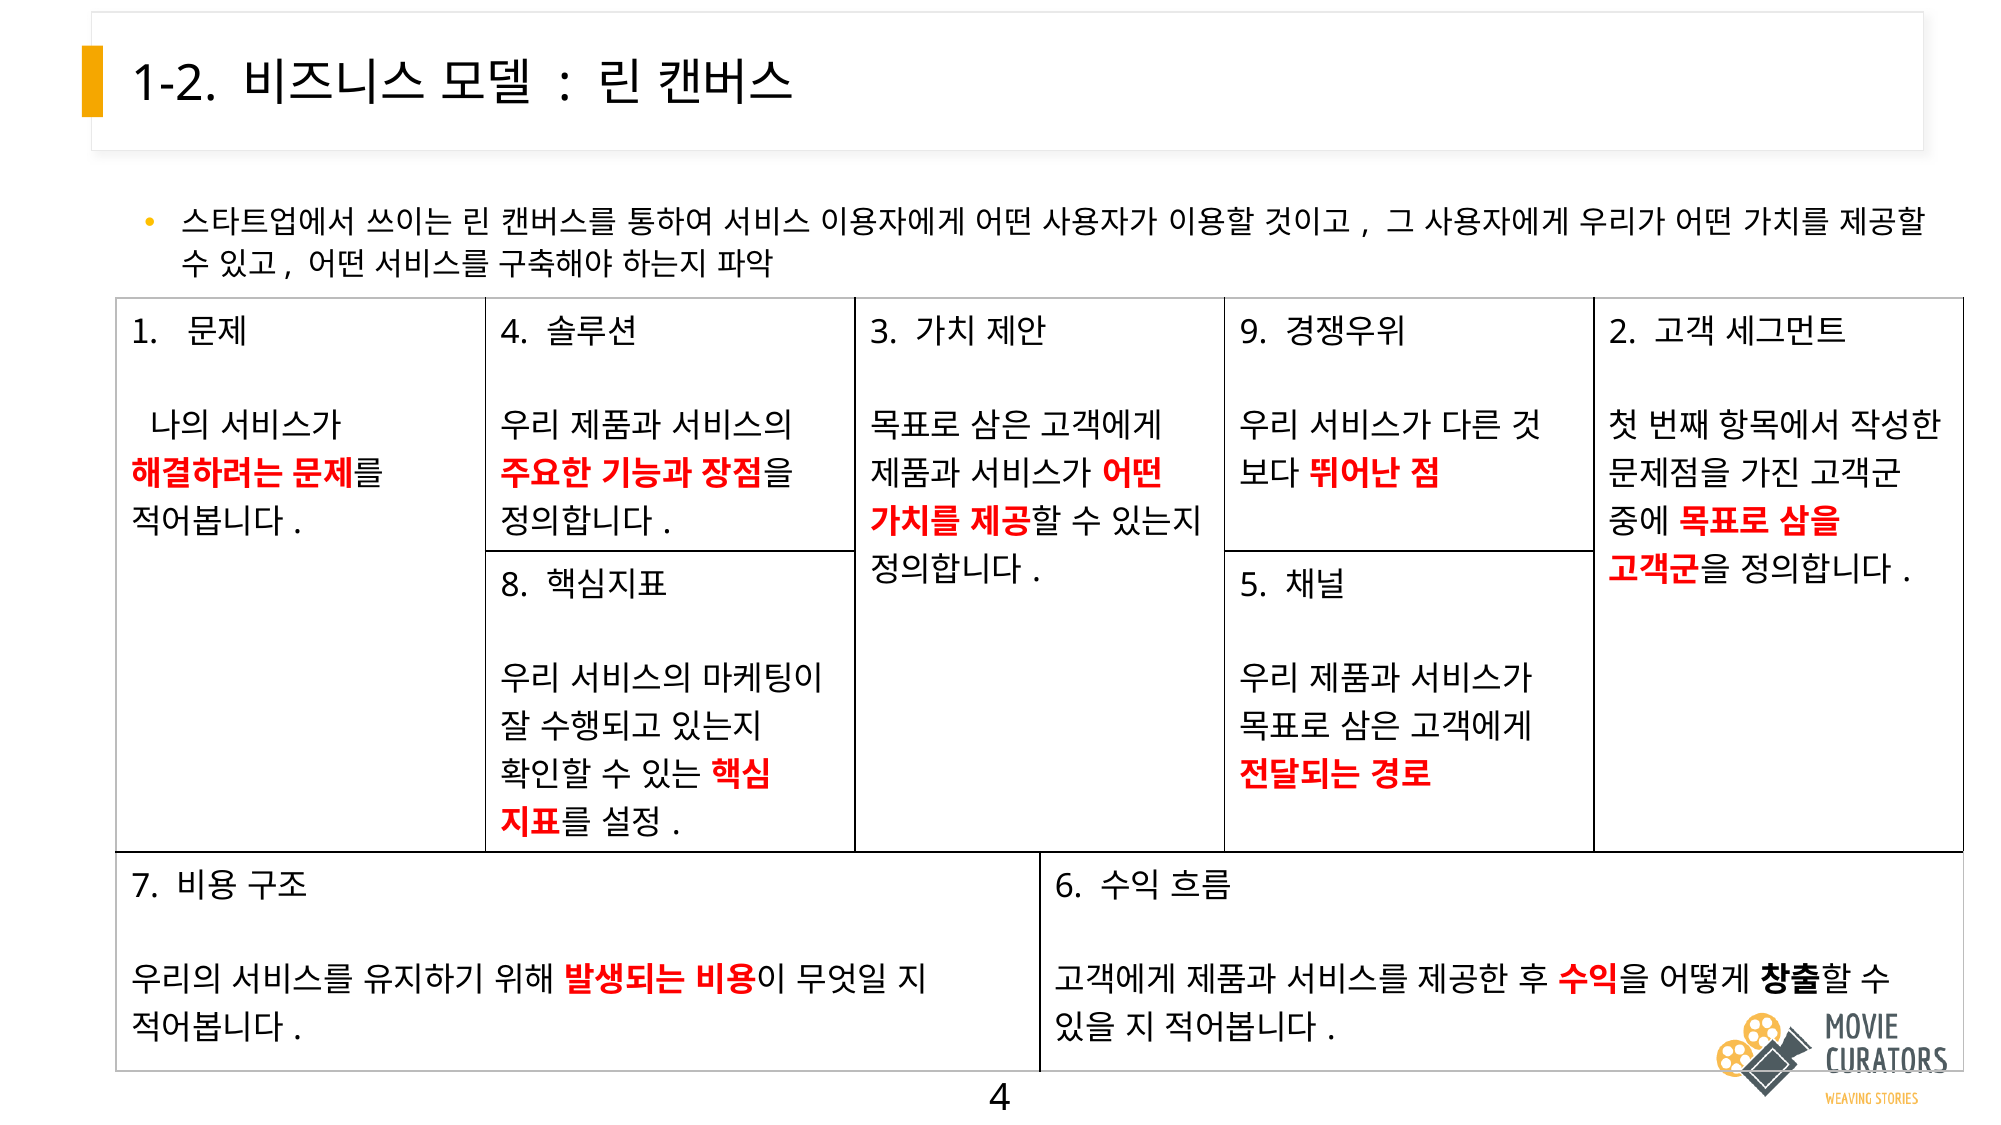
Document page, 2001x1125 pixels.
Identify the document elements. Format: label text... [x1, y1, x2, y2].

table_header 9. 경쟁우위 우리 서비스가 다른 것 보다 뛰어난 점 [1225, 425, 1593, 550]
table_cell 6. 수익 흐름 고객에게 제품과 서비스를 제공한 후 수익을 어떻게 창출할 수 있을 지 적어봅니다. [1041, 853, 1963, 1070]
slide_number 4 [945, 1066, 1055, 1125]
picture [1712, 1072, 1953, 1113]
table_header 3. 가치 제안 목표로 삼은 고객에게 제품과 서비스가 어떤 가치를 제공할 수 있는지 정의합니다. [856, 425, 1224, 851]
table_header 2. 고객 세그먼트 첫 번째 항목에서 작성한 문제점을 가진 고객군 중에 목표로 삼을 고객군을 정의합니다. [1595, 299, 1963, 851]
text_box 스타트업에서 쓰이는 린 캔버스를 통하여 서비스 이용자에게 어떤 사용자가 이용할 것이고, 그 사용자에게 우리가 어떤 가치를 제공할 수 있고, 어떤 서비스를 구축해야 하는지 파악 [129, 191, 1943, 425]
table_cell 5. 채널 우리 제품과 서비스가 목표로 삼은 고객에게 전달되는 경로 [1225, 552, 1593, 851]
title 1-2. 비즈니스 모델 : 린 캔버스 [116, 24, 1785, 145]
table_cell 7. 비용 구조 우리의 서비스를 유지하기 위해 발생되는 비용이 무엇일 지 적어봅니다. [117, 853, 1039, 1070]
table_header 문제 나의 서비스가 해결하려는 문제를 적어봅니다. [117, 299, 485, 851]
table_header 4. 솔루션 우리 제품과 서비스의 주요한 기능과 장점을 정의합니다. [486, 425, 854, 550]
table_cell 8. 핵심지표 우리 서비스의 마케팅이 잘 수행되고 있는지 확인할 수 있는 핵심 지표를 설정. [486, 552, 854, 851]
